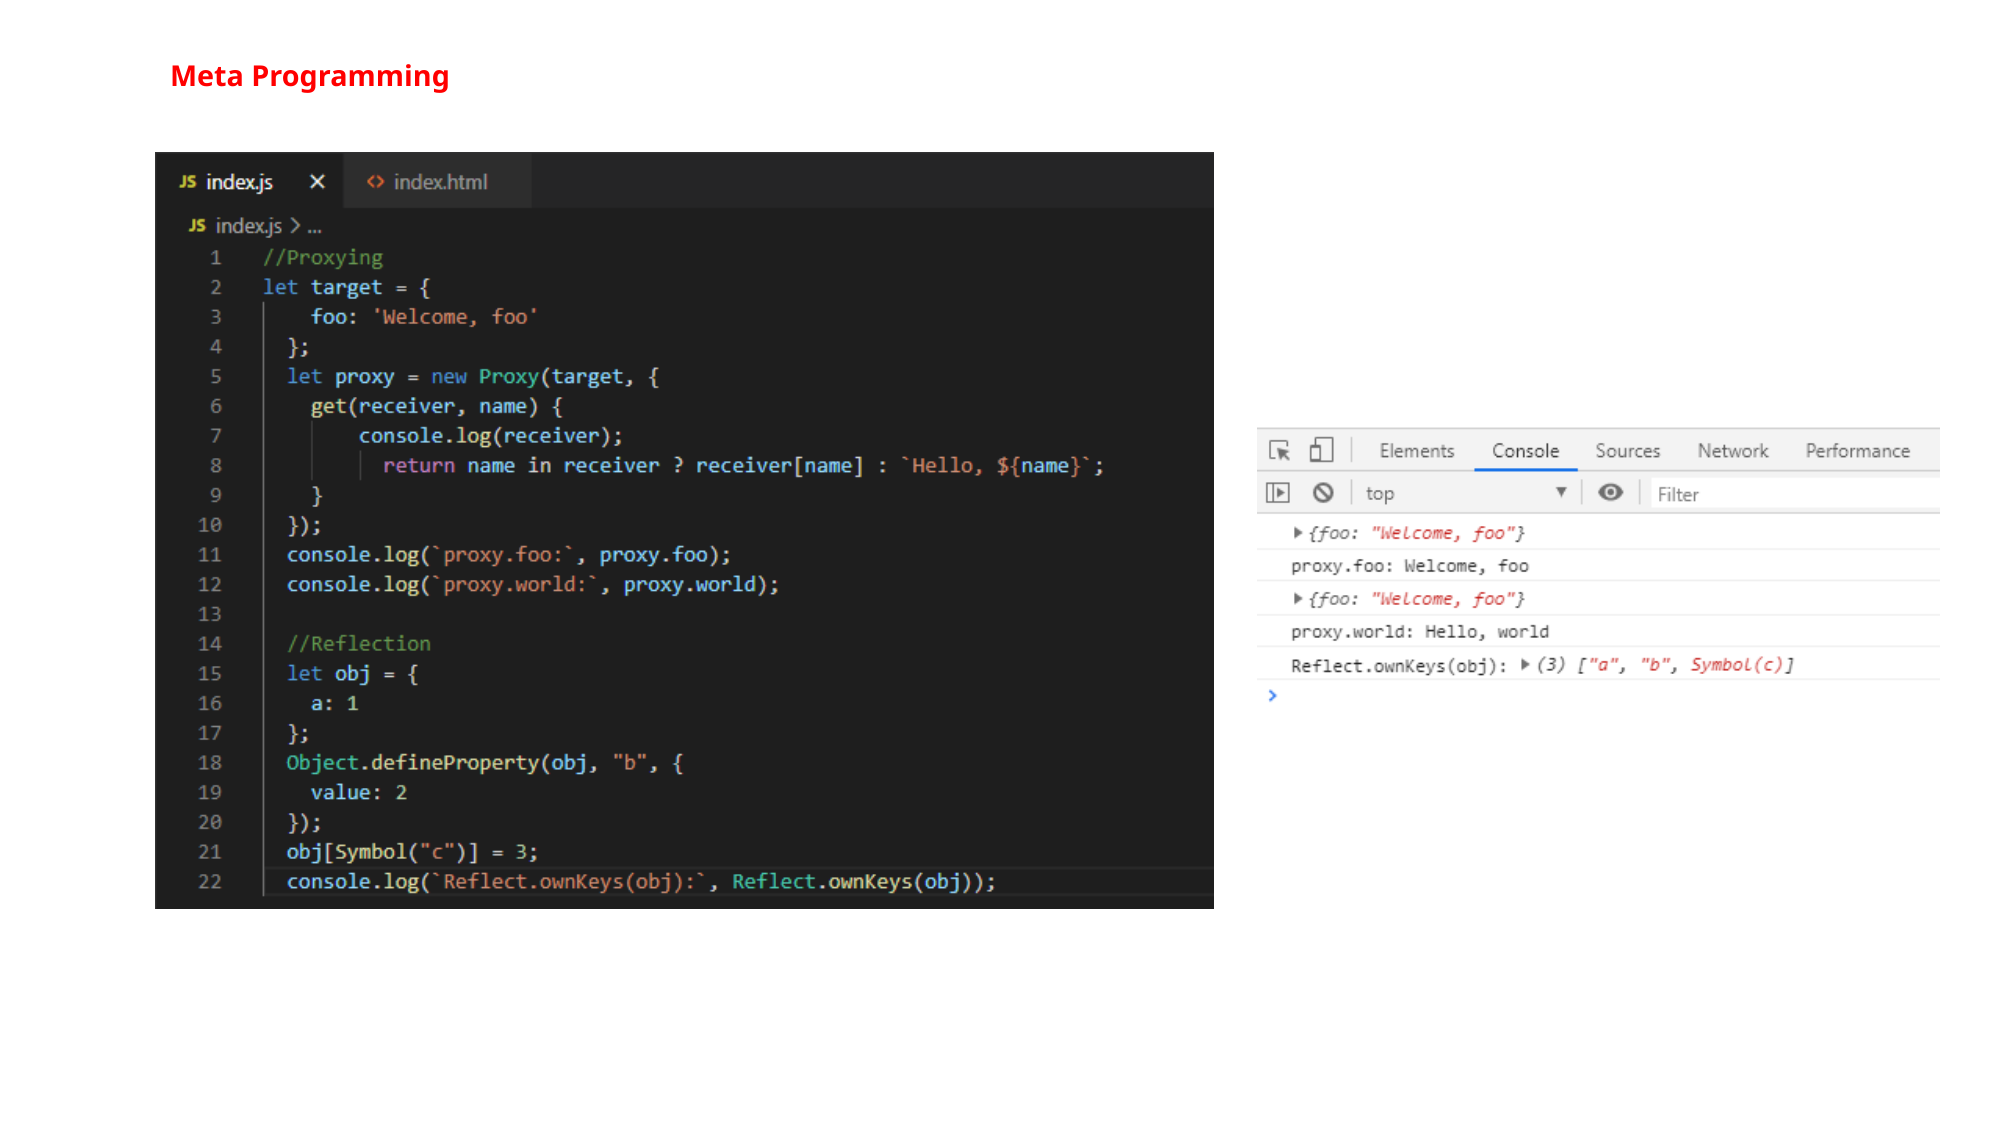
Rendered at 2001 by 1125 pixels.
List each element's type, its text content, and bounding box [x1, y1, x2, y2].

picture [1257, 420, 1940, 721]
text_box Meta Programming [155, 54, 1881, 100]
picture [155, 152, 1214, 909]
